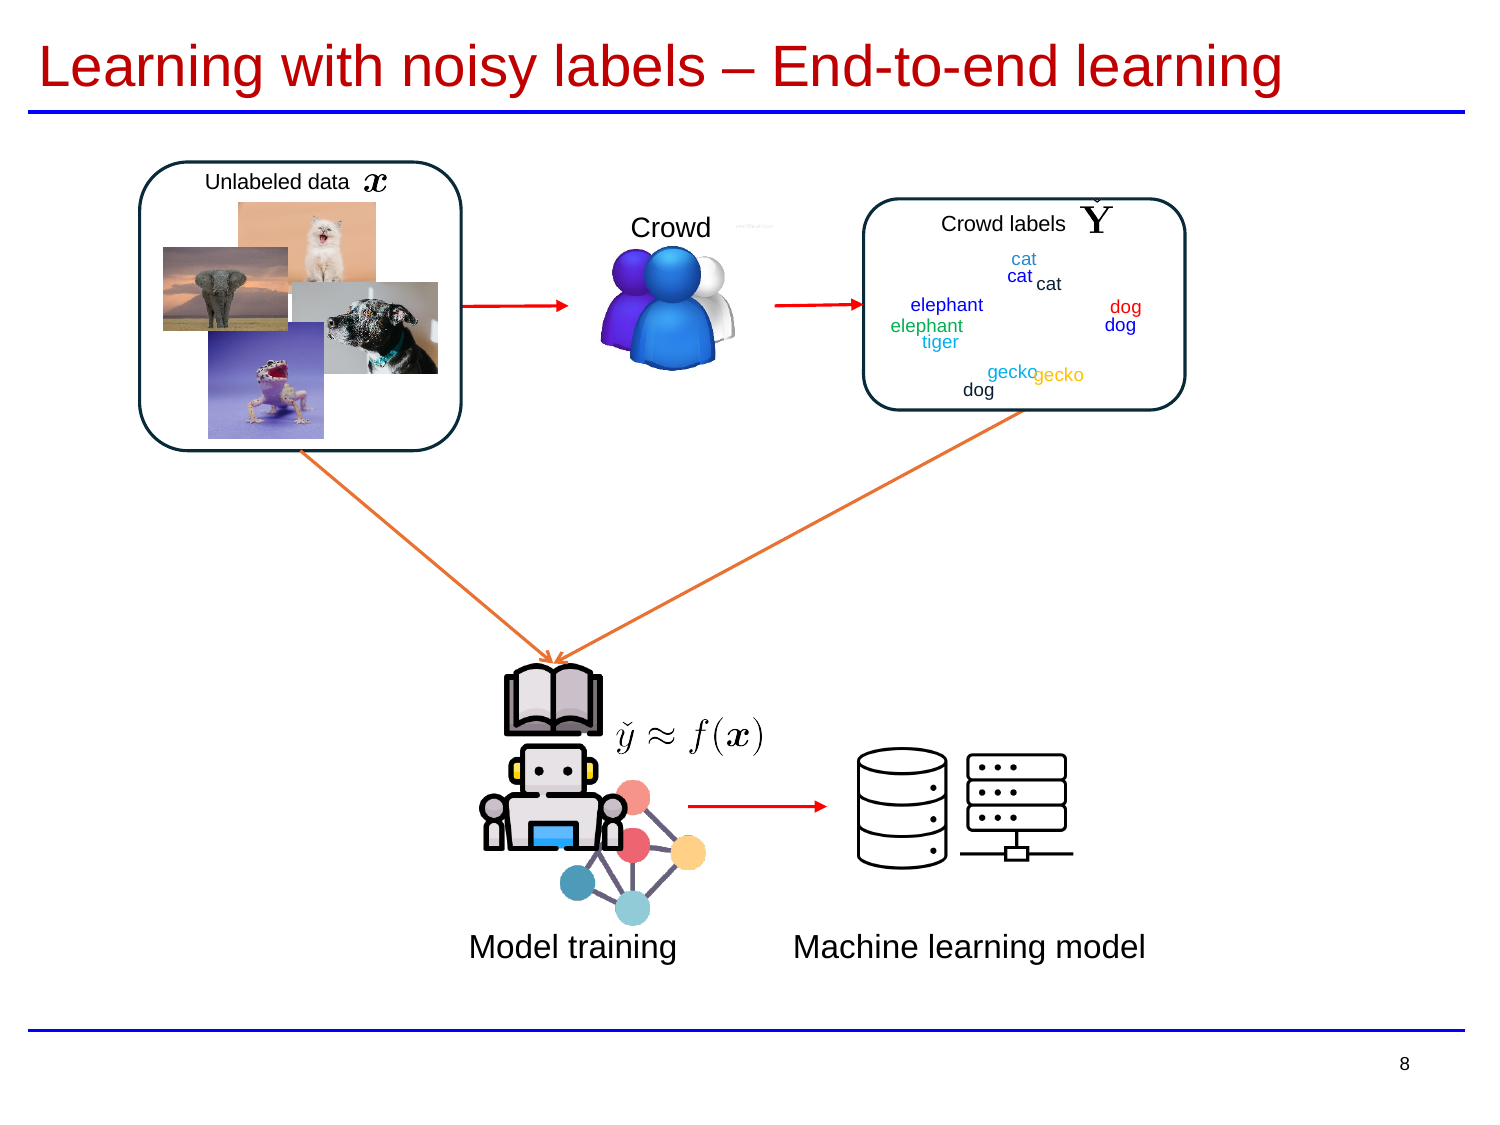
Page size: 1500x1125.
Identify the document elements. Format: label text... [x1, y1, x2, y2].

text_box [568, 201, 776, 389]
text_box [863, 198, 1186, 411]
text_box Machine learning model [777, 918, 1163, 973]
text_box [774, 303, 865, 307]
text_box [139, 160, 462, 452]
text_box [299, 450, 552, 664]
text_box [459, 664, 714, 934]
slide_number 8 [1074, 1025, 1425, 1101]
text_box Model training [380, 918, 766, 973]
title Learning with noisy labels – End-to-end learning [23, 24, 1403, 112]
picture [616, 716, 762, 757]
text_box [552, 409, 1025, 664]
picture [826, 731, 1092, 883]
